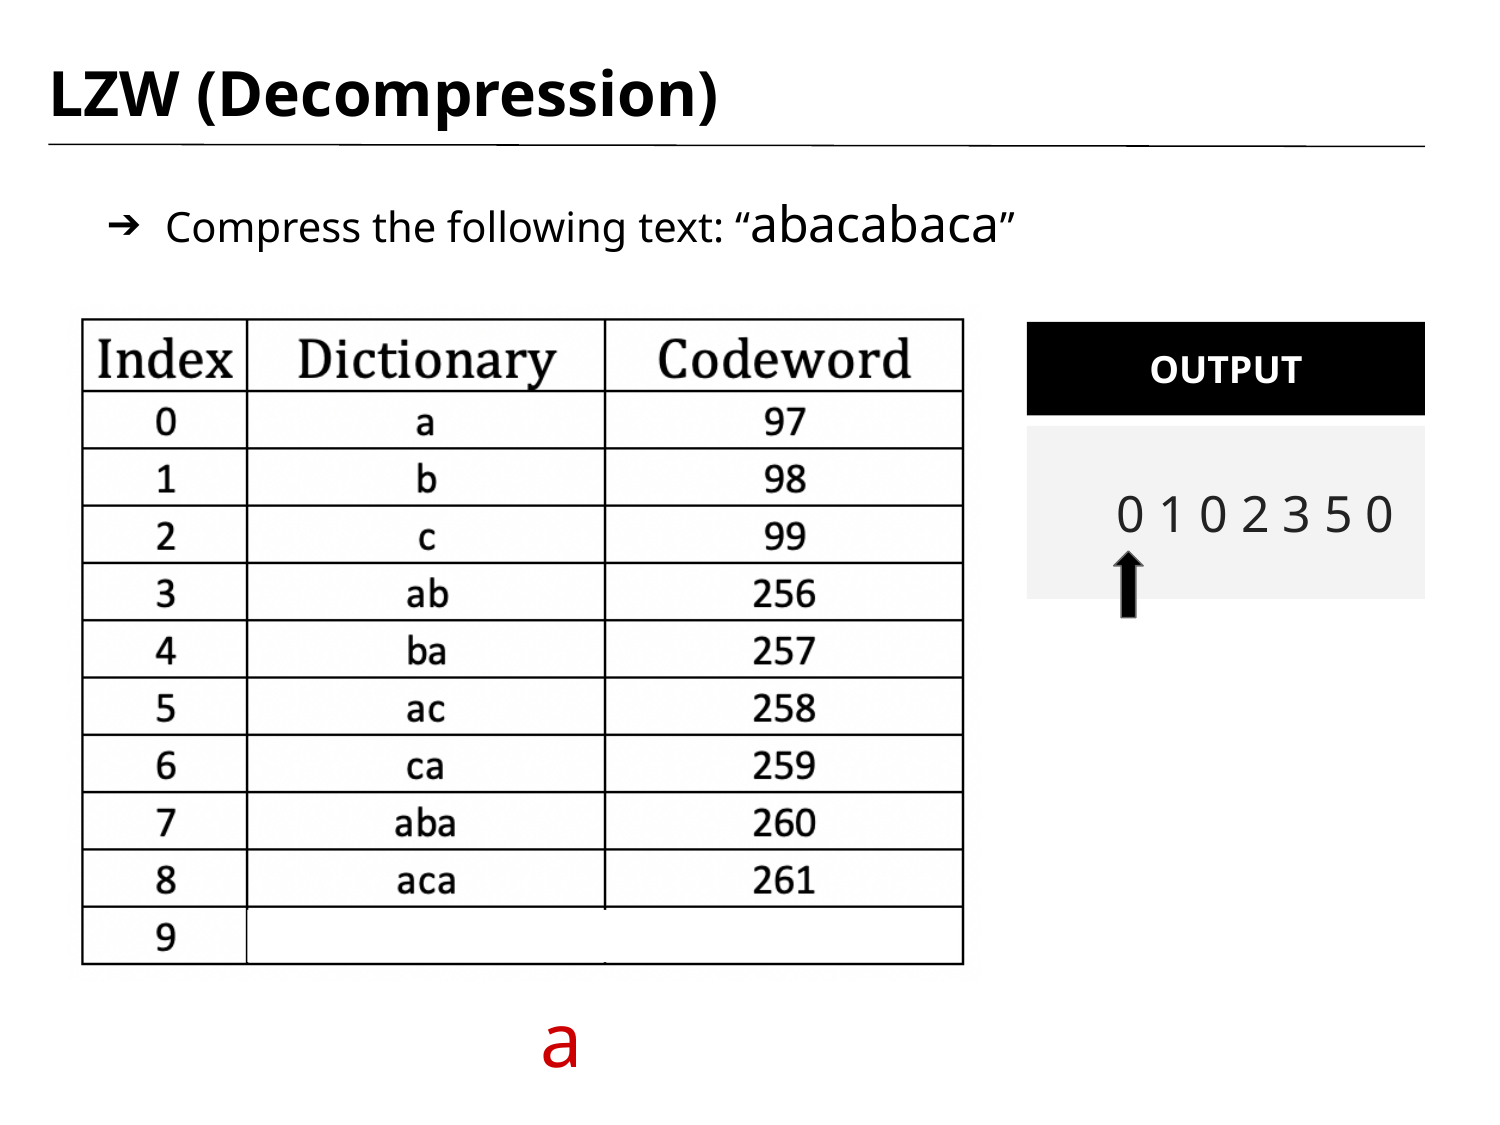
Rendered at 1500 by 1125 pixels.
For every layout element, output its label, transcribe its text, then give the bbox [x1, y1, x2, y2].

picture [67, 304, 981, 982]
text_box OUTPUT [1026, 321, 1425, 416]
title LZW (Decompression) [33, 32, 1384, 145]
text_box [1113, 551, 1144, 618]
list Compress the following text: “abacabaca” [75, 177, 1425, 289]
list a [75, 981, 1425, 1093]
text_box 0 1 0 2 3 5 0 [1026, 425, 1425, 599]
